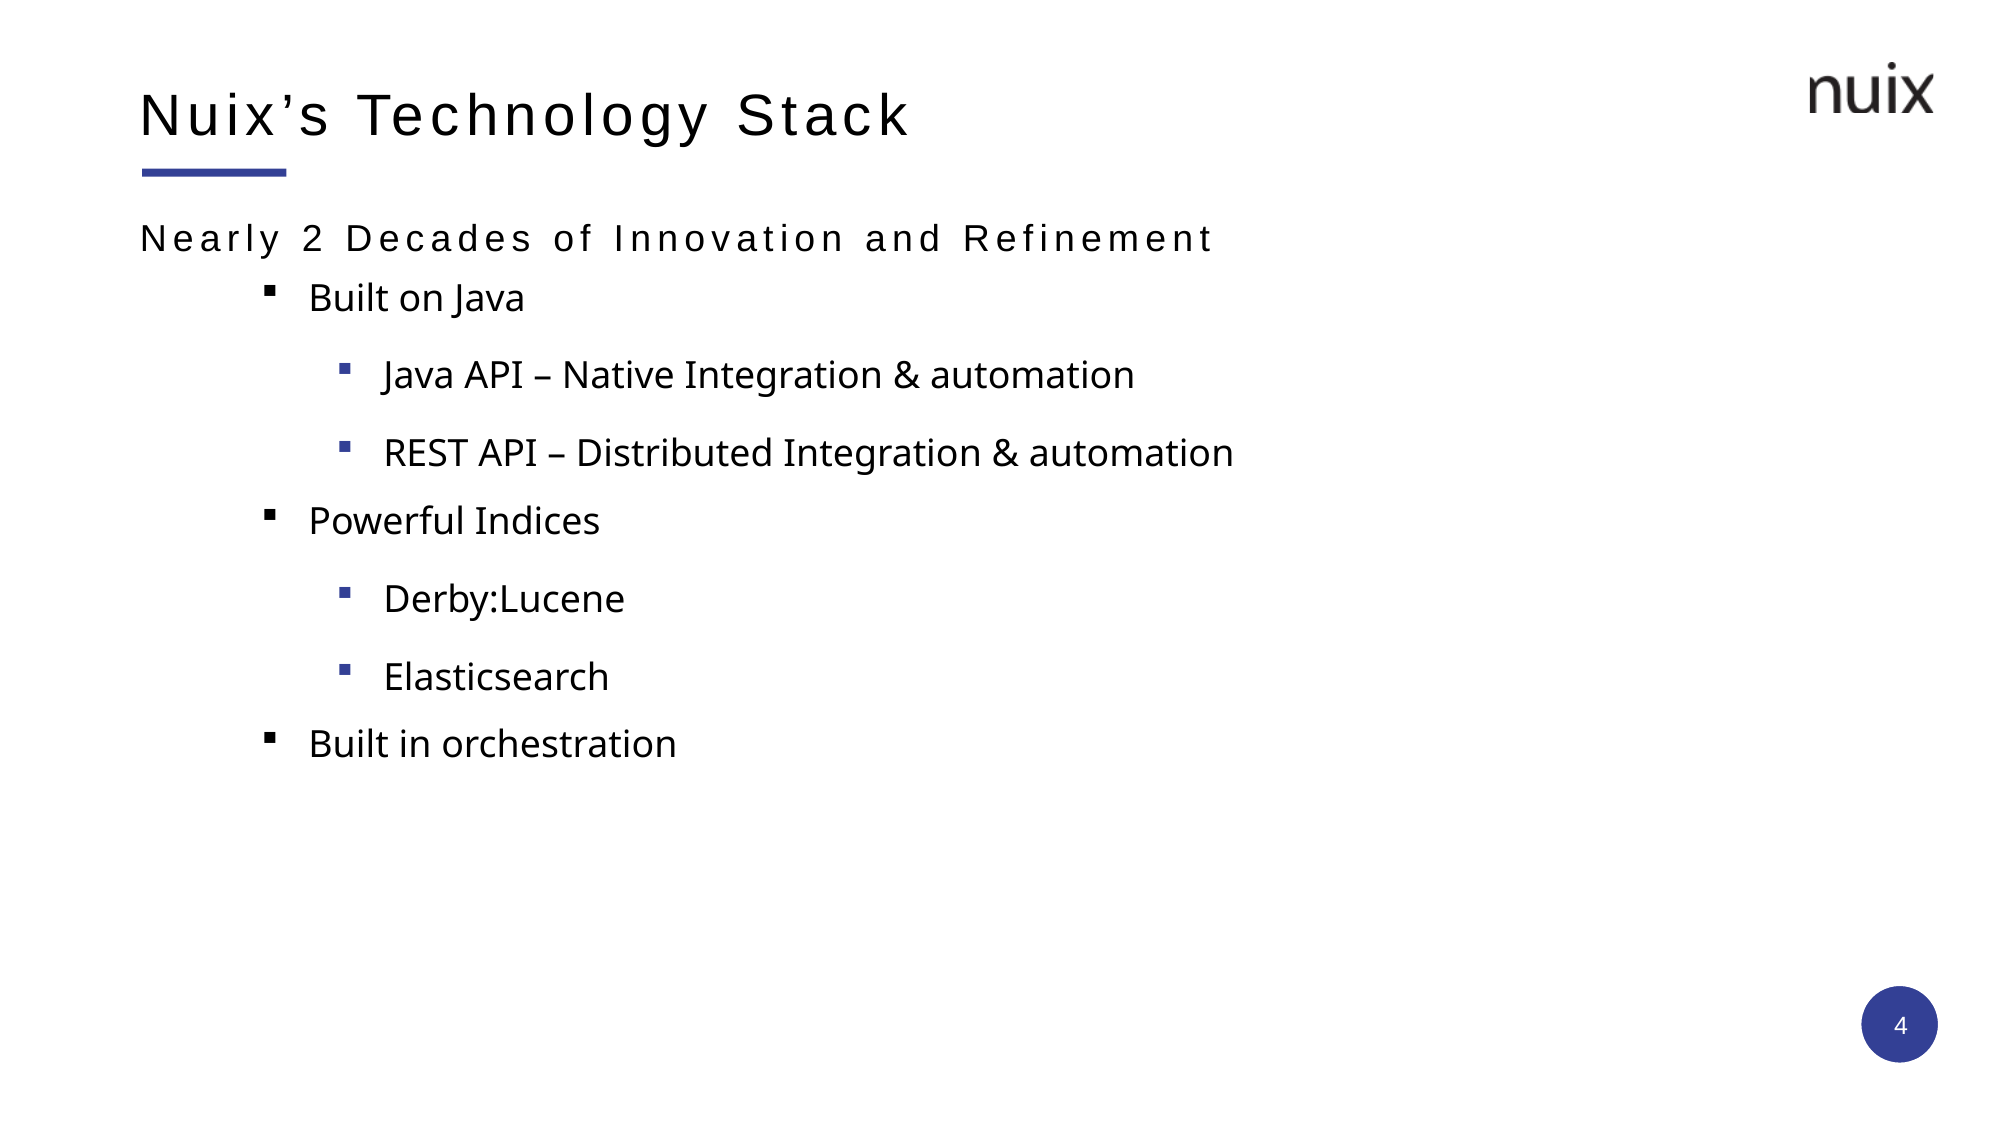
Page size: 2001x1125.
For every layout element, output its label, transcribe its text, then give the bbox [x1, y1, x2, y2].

title Nuix’s Technology Stack [125, 69, 1773, 206]
list Built on Java Java API – Native Integration & automation REST API – Distributed Integration & automation Powerful Indices Derby:Lucene Elasticsearch Built in orchestration [209, 307, 1689, 966]
list Nearly 2 Decades of Innovation and Refinement [125, 206, 1773, 272]
